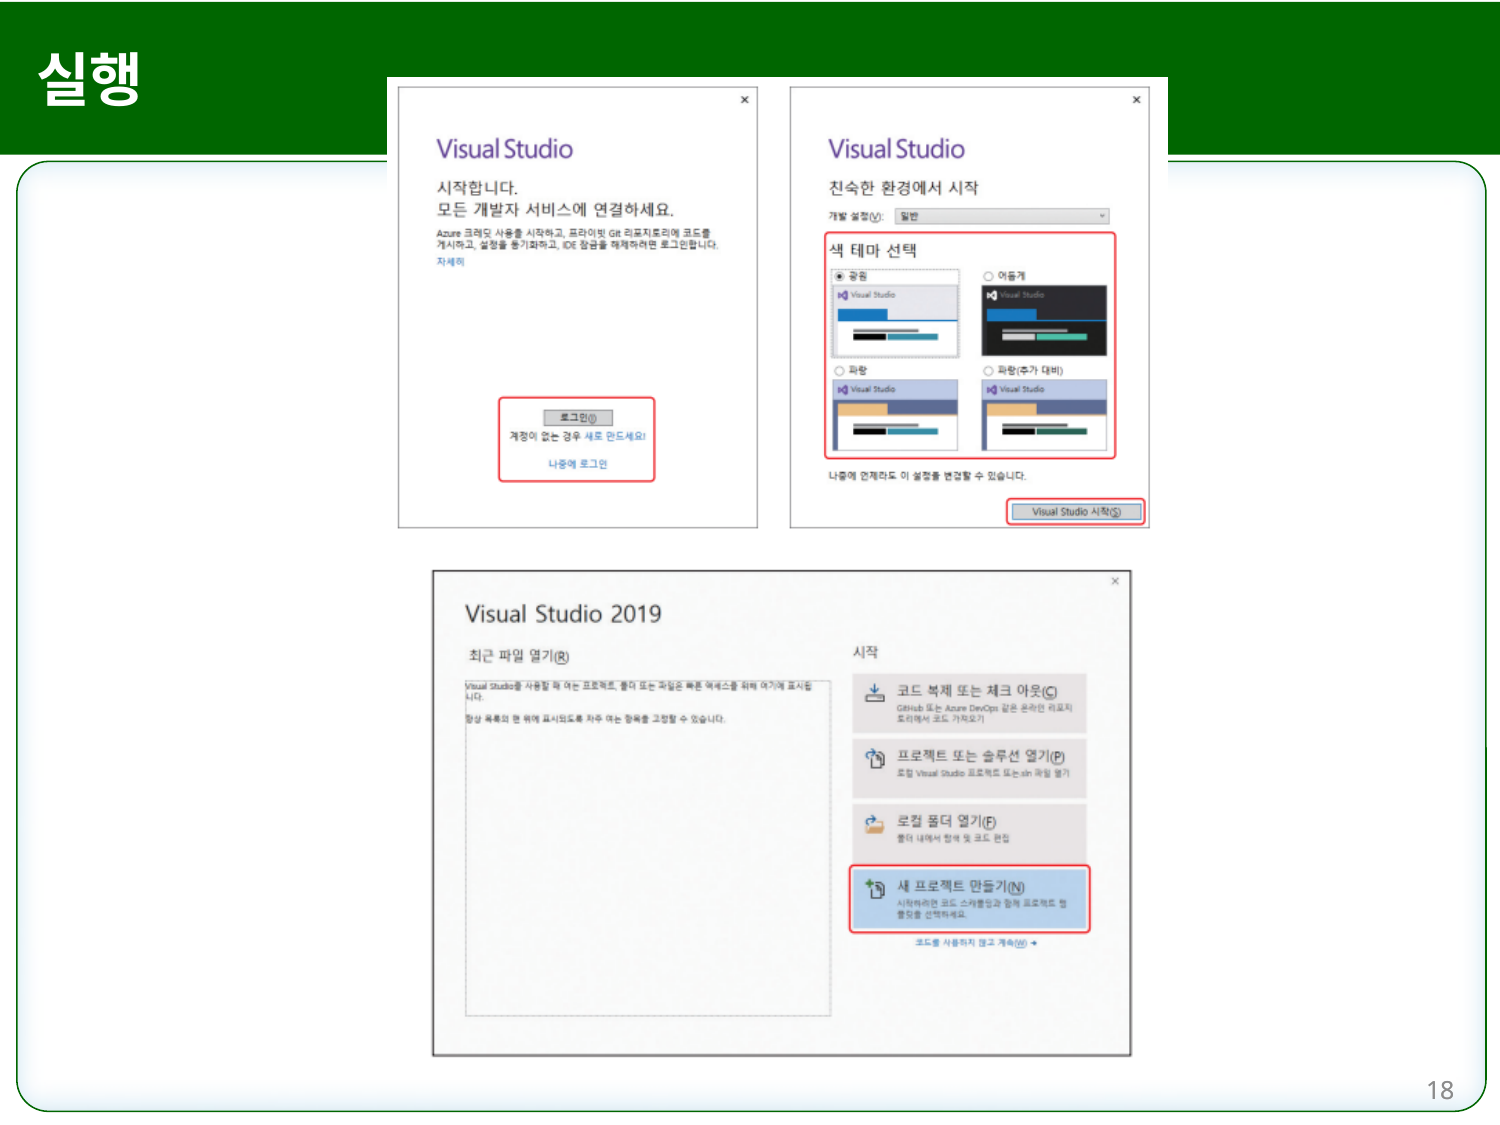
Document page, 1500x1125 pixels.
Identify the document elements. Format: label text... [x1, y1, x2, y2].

picture [422, 561, 1142, 1065]
picture [387, 77, 1169, 542]
title 실행 [21, 40, 1476, 115]
slide_number 18 [1119, 1071, 1470, 1112]
